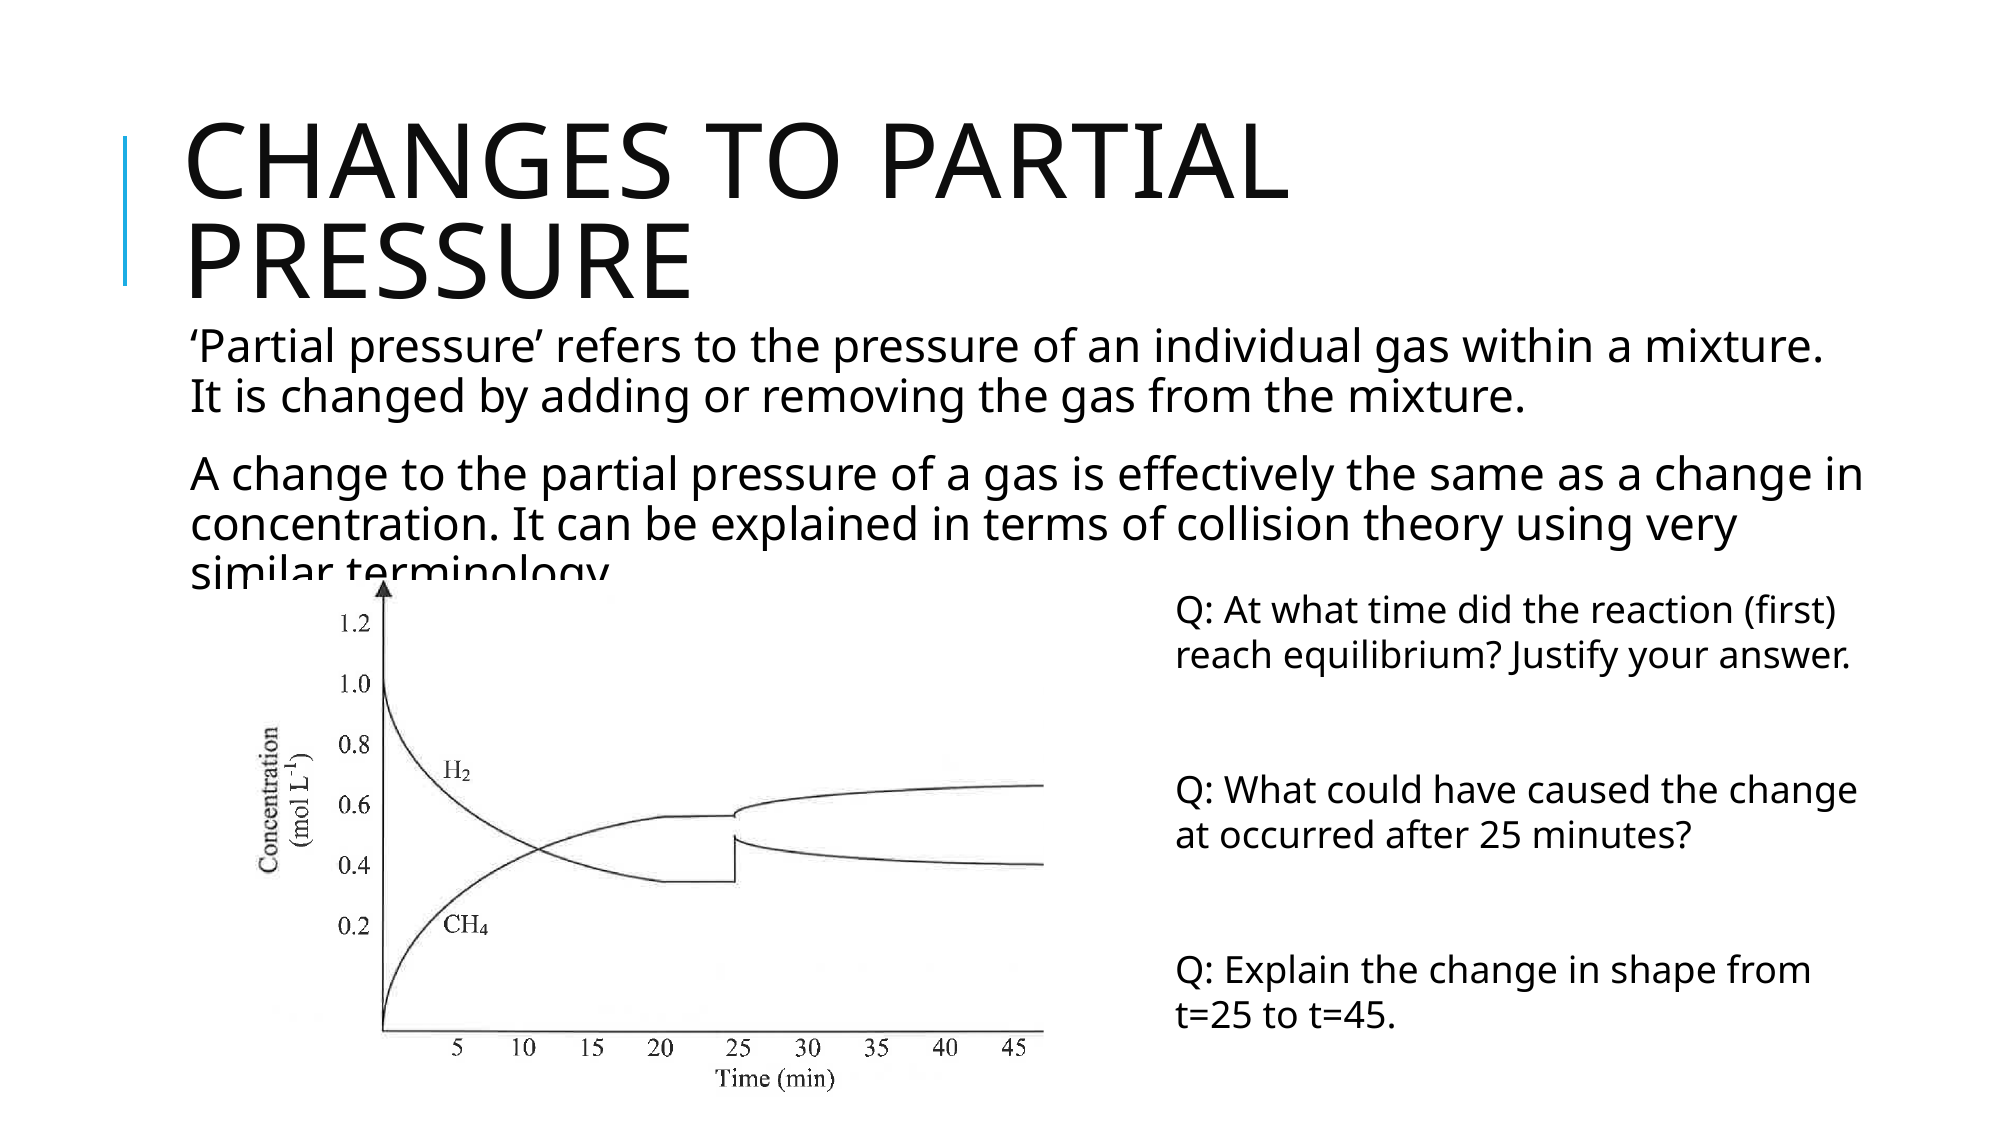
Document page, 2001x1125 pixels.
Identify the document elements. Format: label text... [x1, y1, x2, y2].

text_box Q: At what time did the reaction (first) reach equilibrium? Justify your answer. Q: What could have caused the change at occurred after 25 minutes? Q: Explain the change in shape from t=25 to t=45. [1160, 578, 1891, 1088]
picture [246, 580, 1045, 1103]
title Changes to PARTIAL PRESSURE [168, 96, 1763, 315]
list ‘Partial pressure’ refers to the pressure of an individual gas within a mixture. It is changed by adding or removing the gas from the mixture. A change to the partial pressure of a gas is effectively the same as a change in concentration. It can be explained in terms of collision theory using very similar terminology. [168, 315, 1875, 1035]
